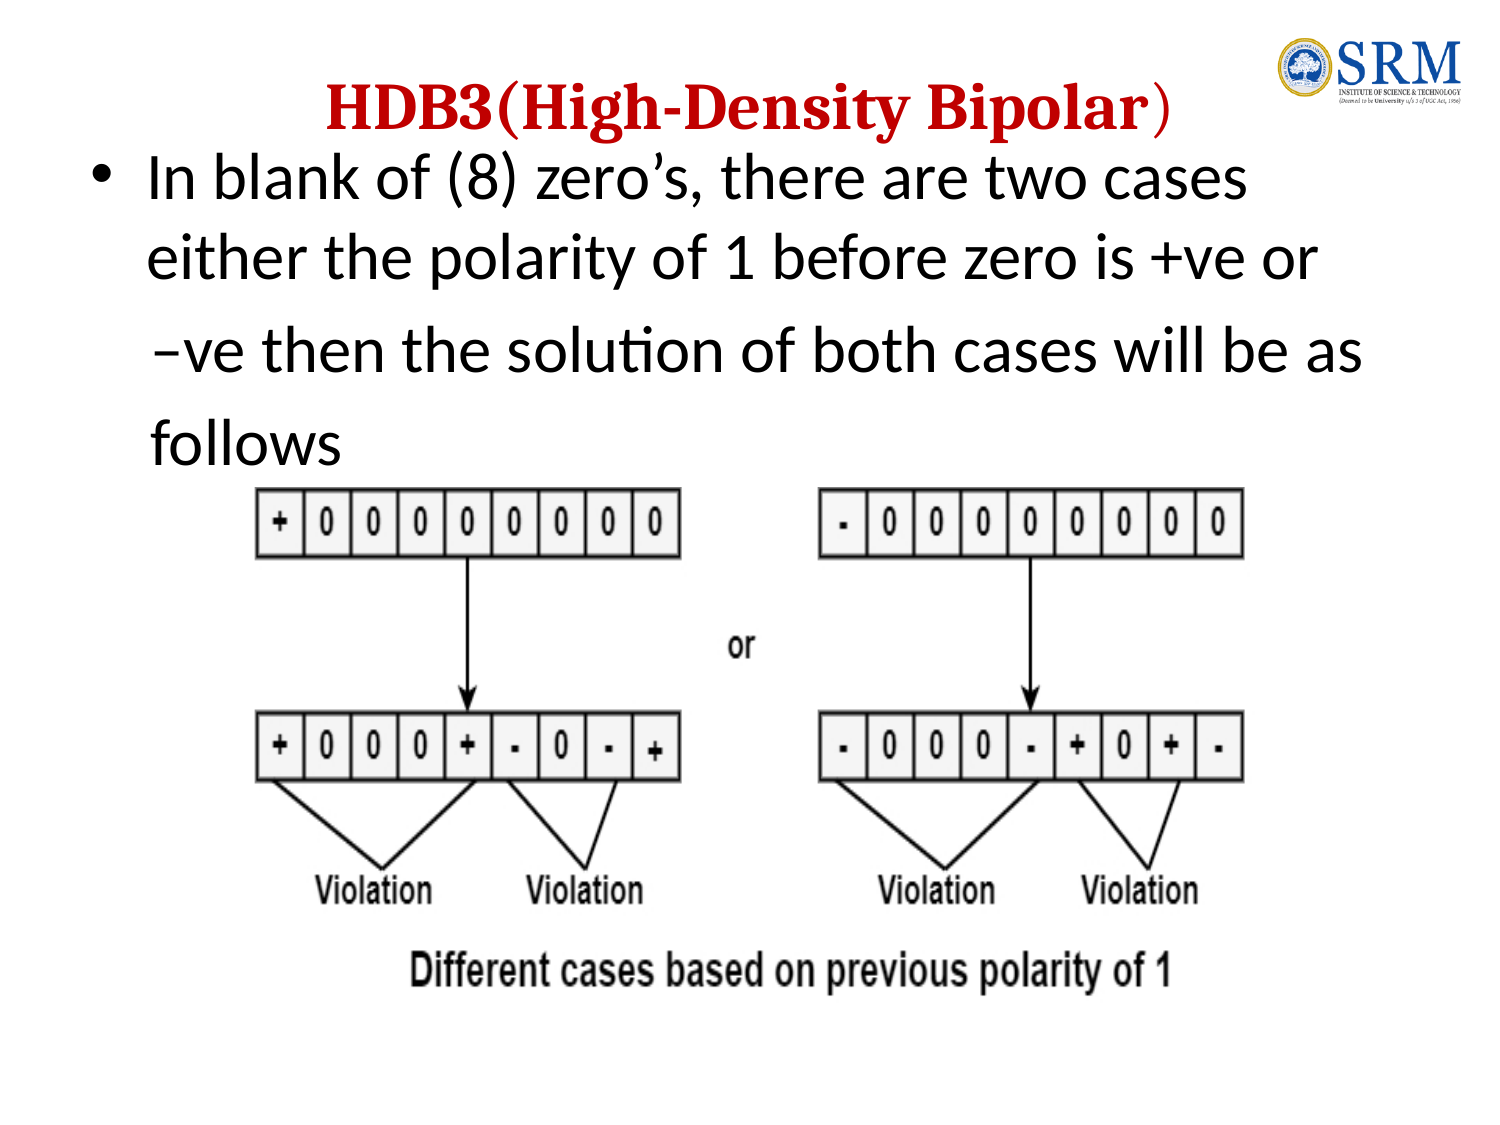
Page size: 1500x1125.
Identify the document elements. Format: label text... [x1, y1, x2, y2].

picture [1275, 25, 1466, 113]
list In blank of (8) zero’s, there are two cases either the polarity of 1 before zero is +ve or –ve then the solution of both cases will be as follows [74, 124, 1426, 1006]
picture [241, 487, 1259, 1006]
title HDB3(High-Density Bipolar) [74, 37, 1426, 124]
